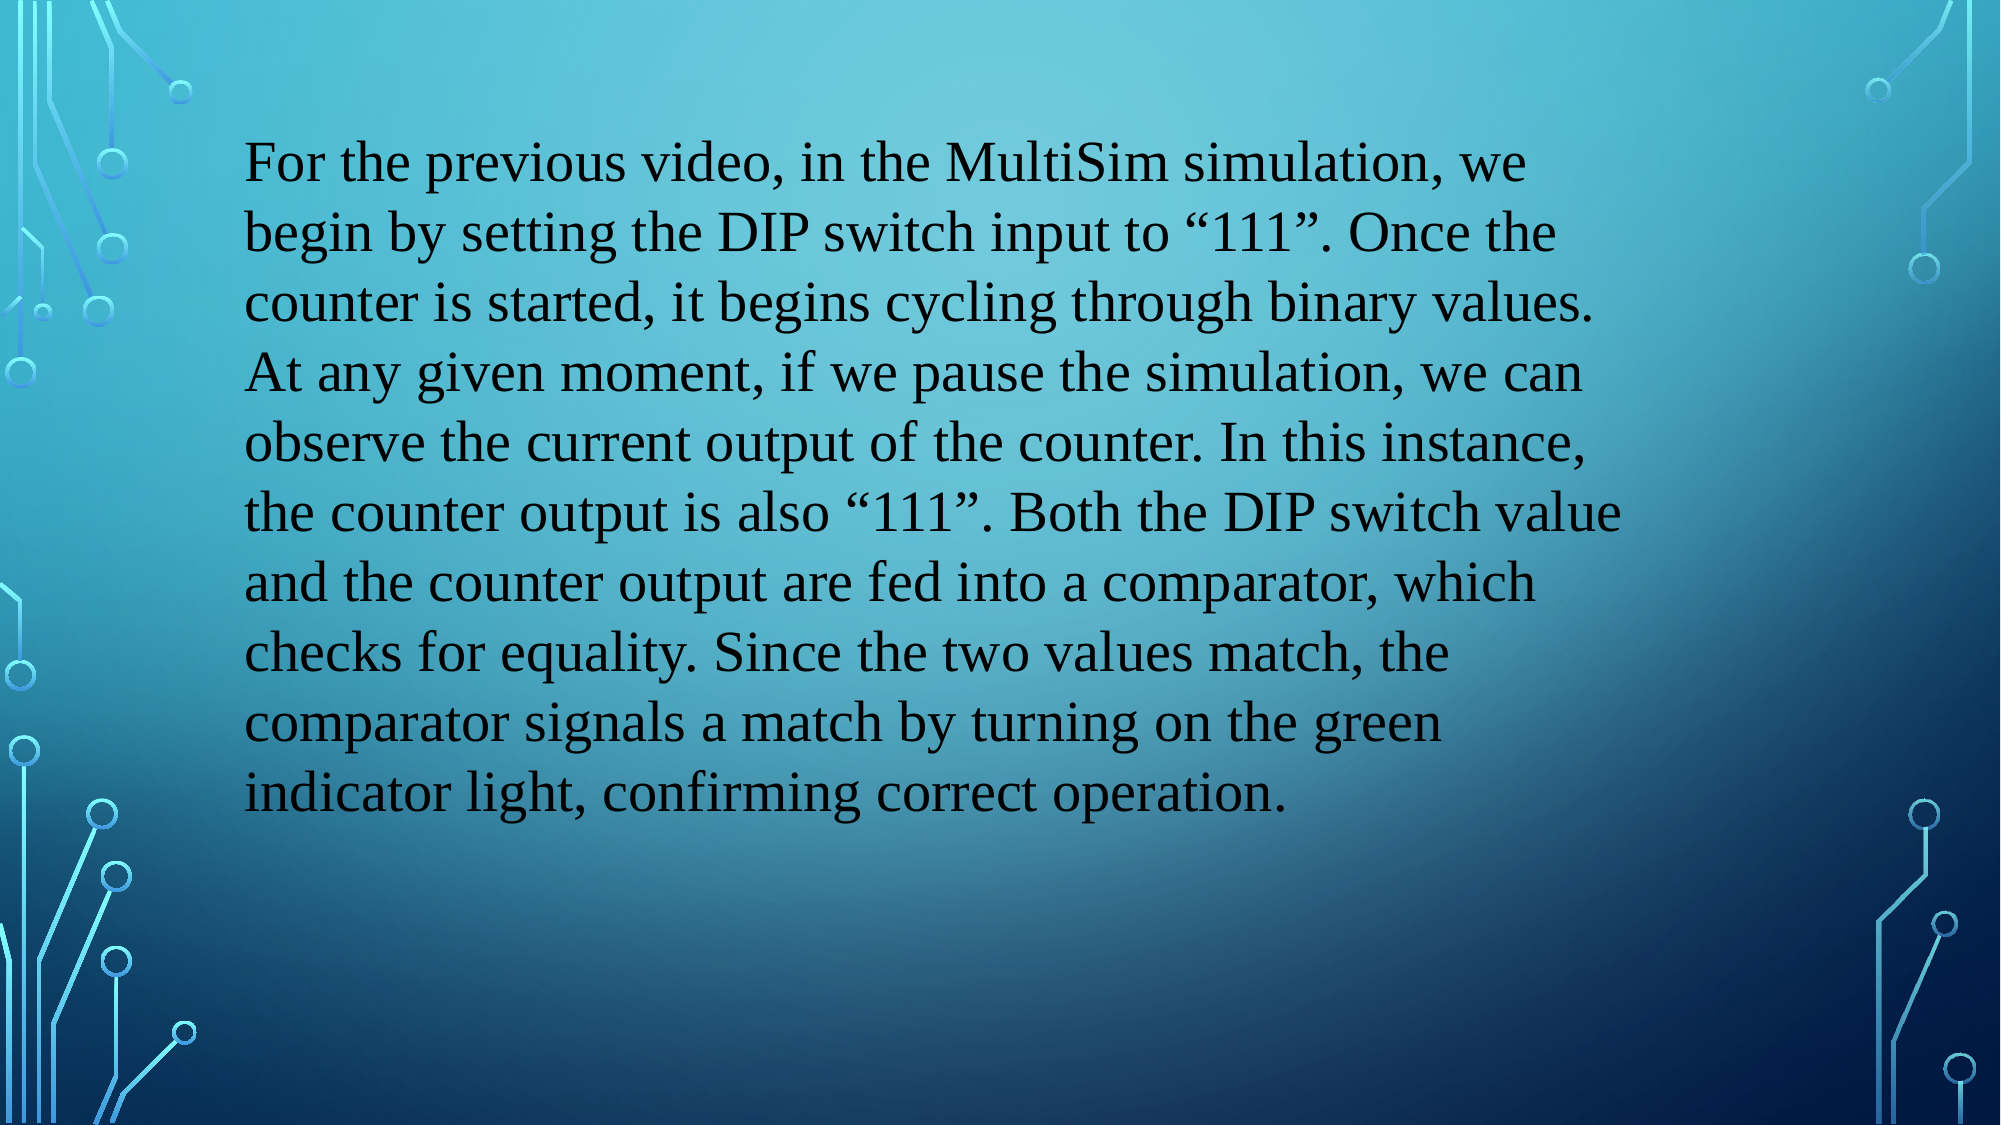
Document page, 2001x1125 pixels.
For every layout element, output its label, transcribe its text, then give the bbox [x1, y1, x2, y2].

text_box For the previous video, in the MultiSim simulation, we begin by setting the DIP switch input to “111”. Once the counter is started, it begins cycling through binary values. At any given moment, if we pause the simulation, we can observe the current output of the counter. In this instance, the counter output is also “111”. Both the DIP switch value and the counter output are fed into a comparator, which checks for equality. Since the two values match, the comparator signals a match by turning on the green indicator light, confirming correct operation. [229, 116, 1670, 831]
